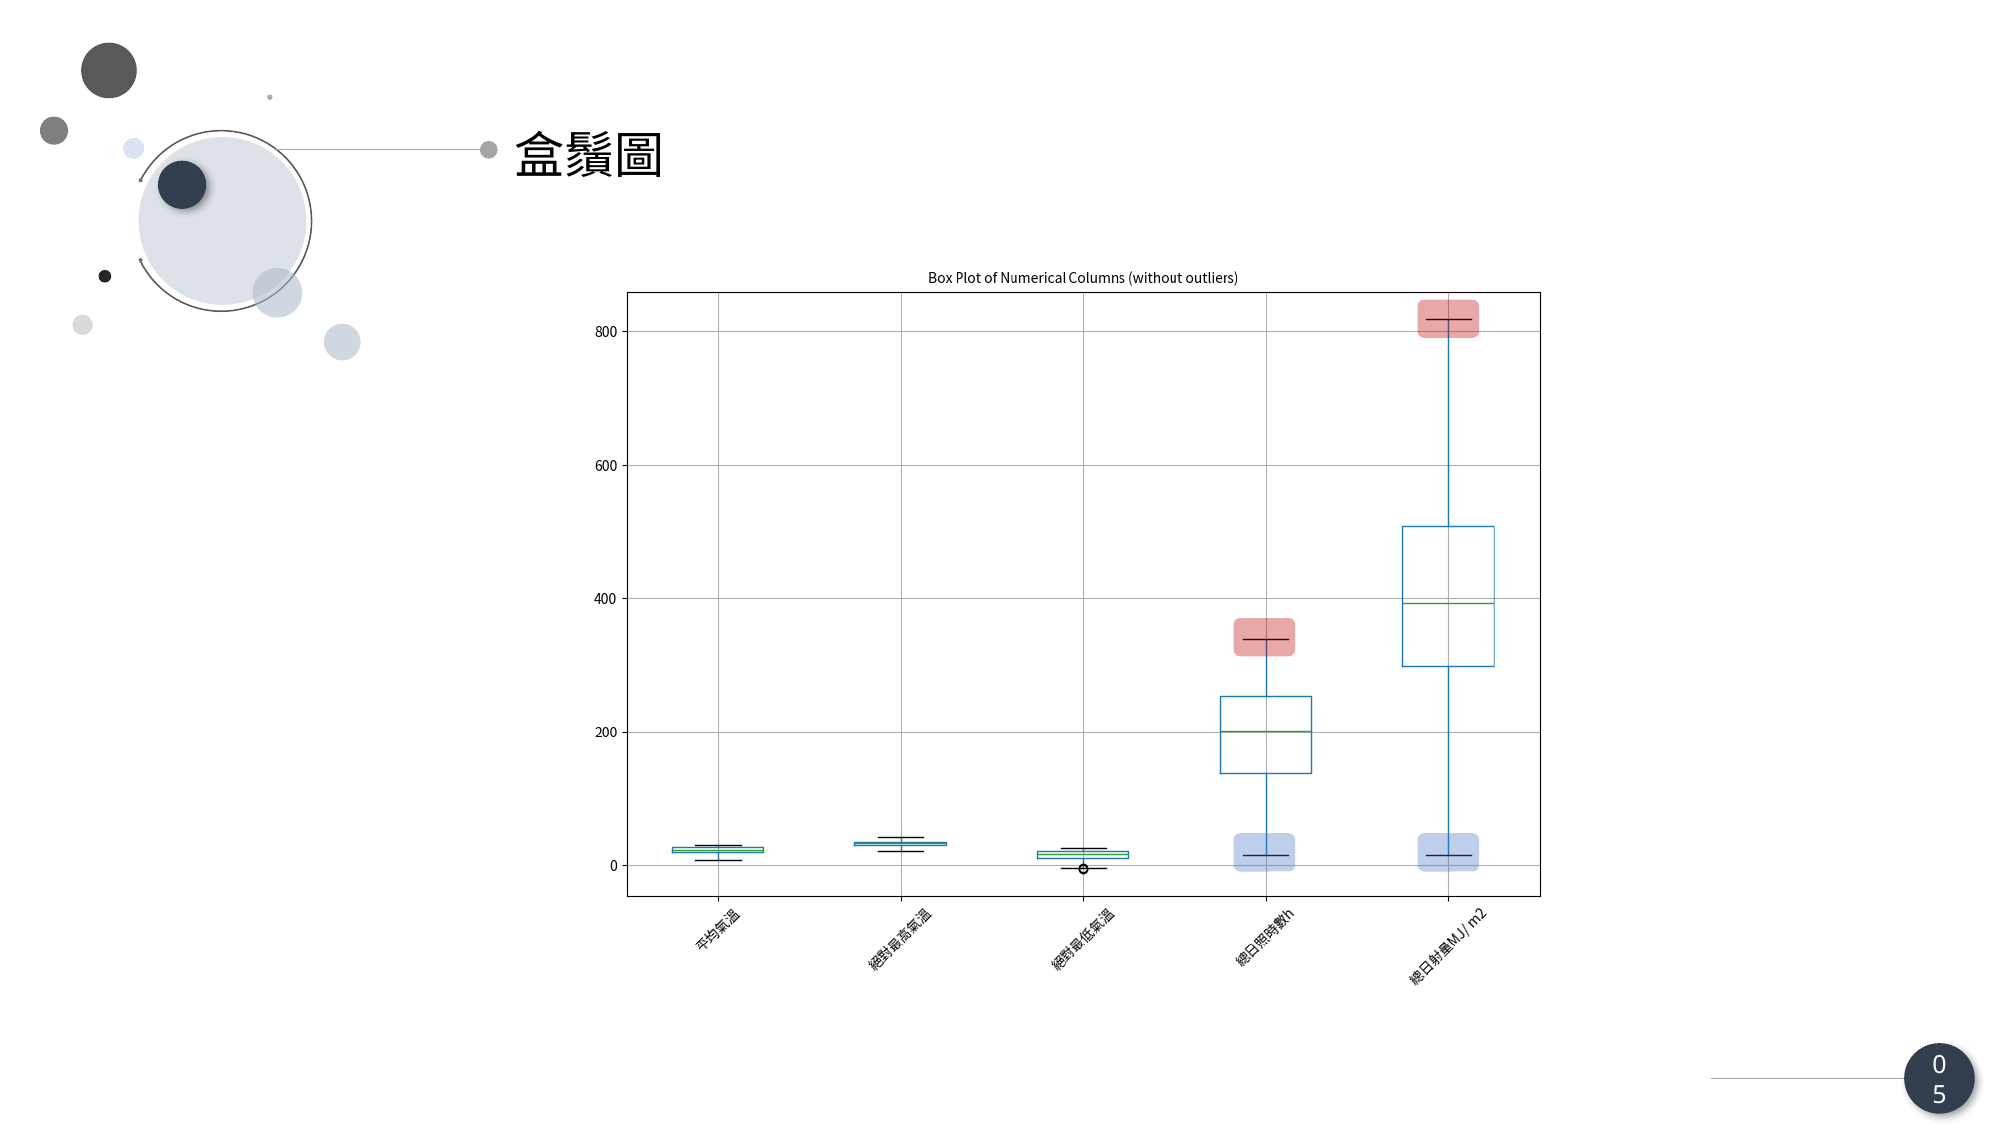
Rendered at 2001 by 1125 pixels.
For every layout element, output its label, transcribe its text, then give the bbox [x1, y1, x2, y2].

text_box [39, 42, 498, 361]
text_box 05 [1903, 1042, 1976, 1115]
text_box 盒鬚圖 [499, 116, 1500, 192]
picture [584, 262, 1548, 997]
